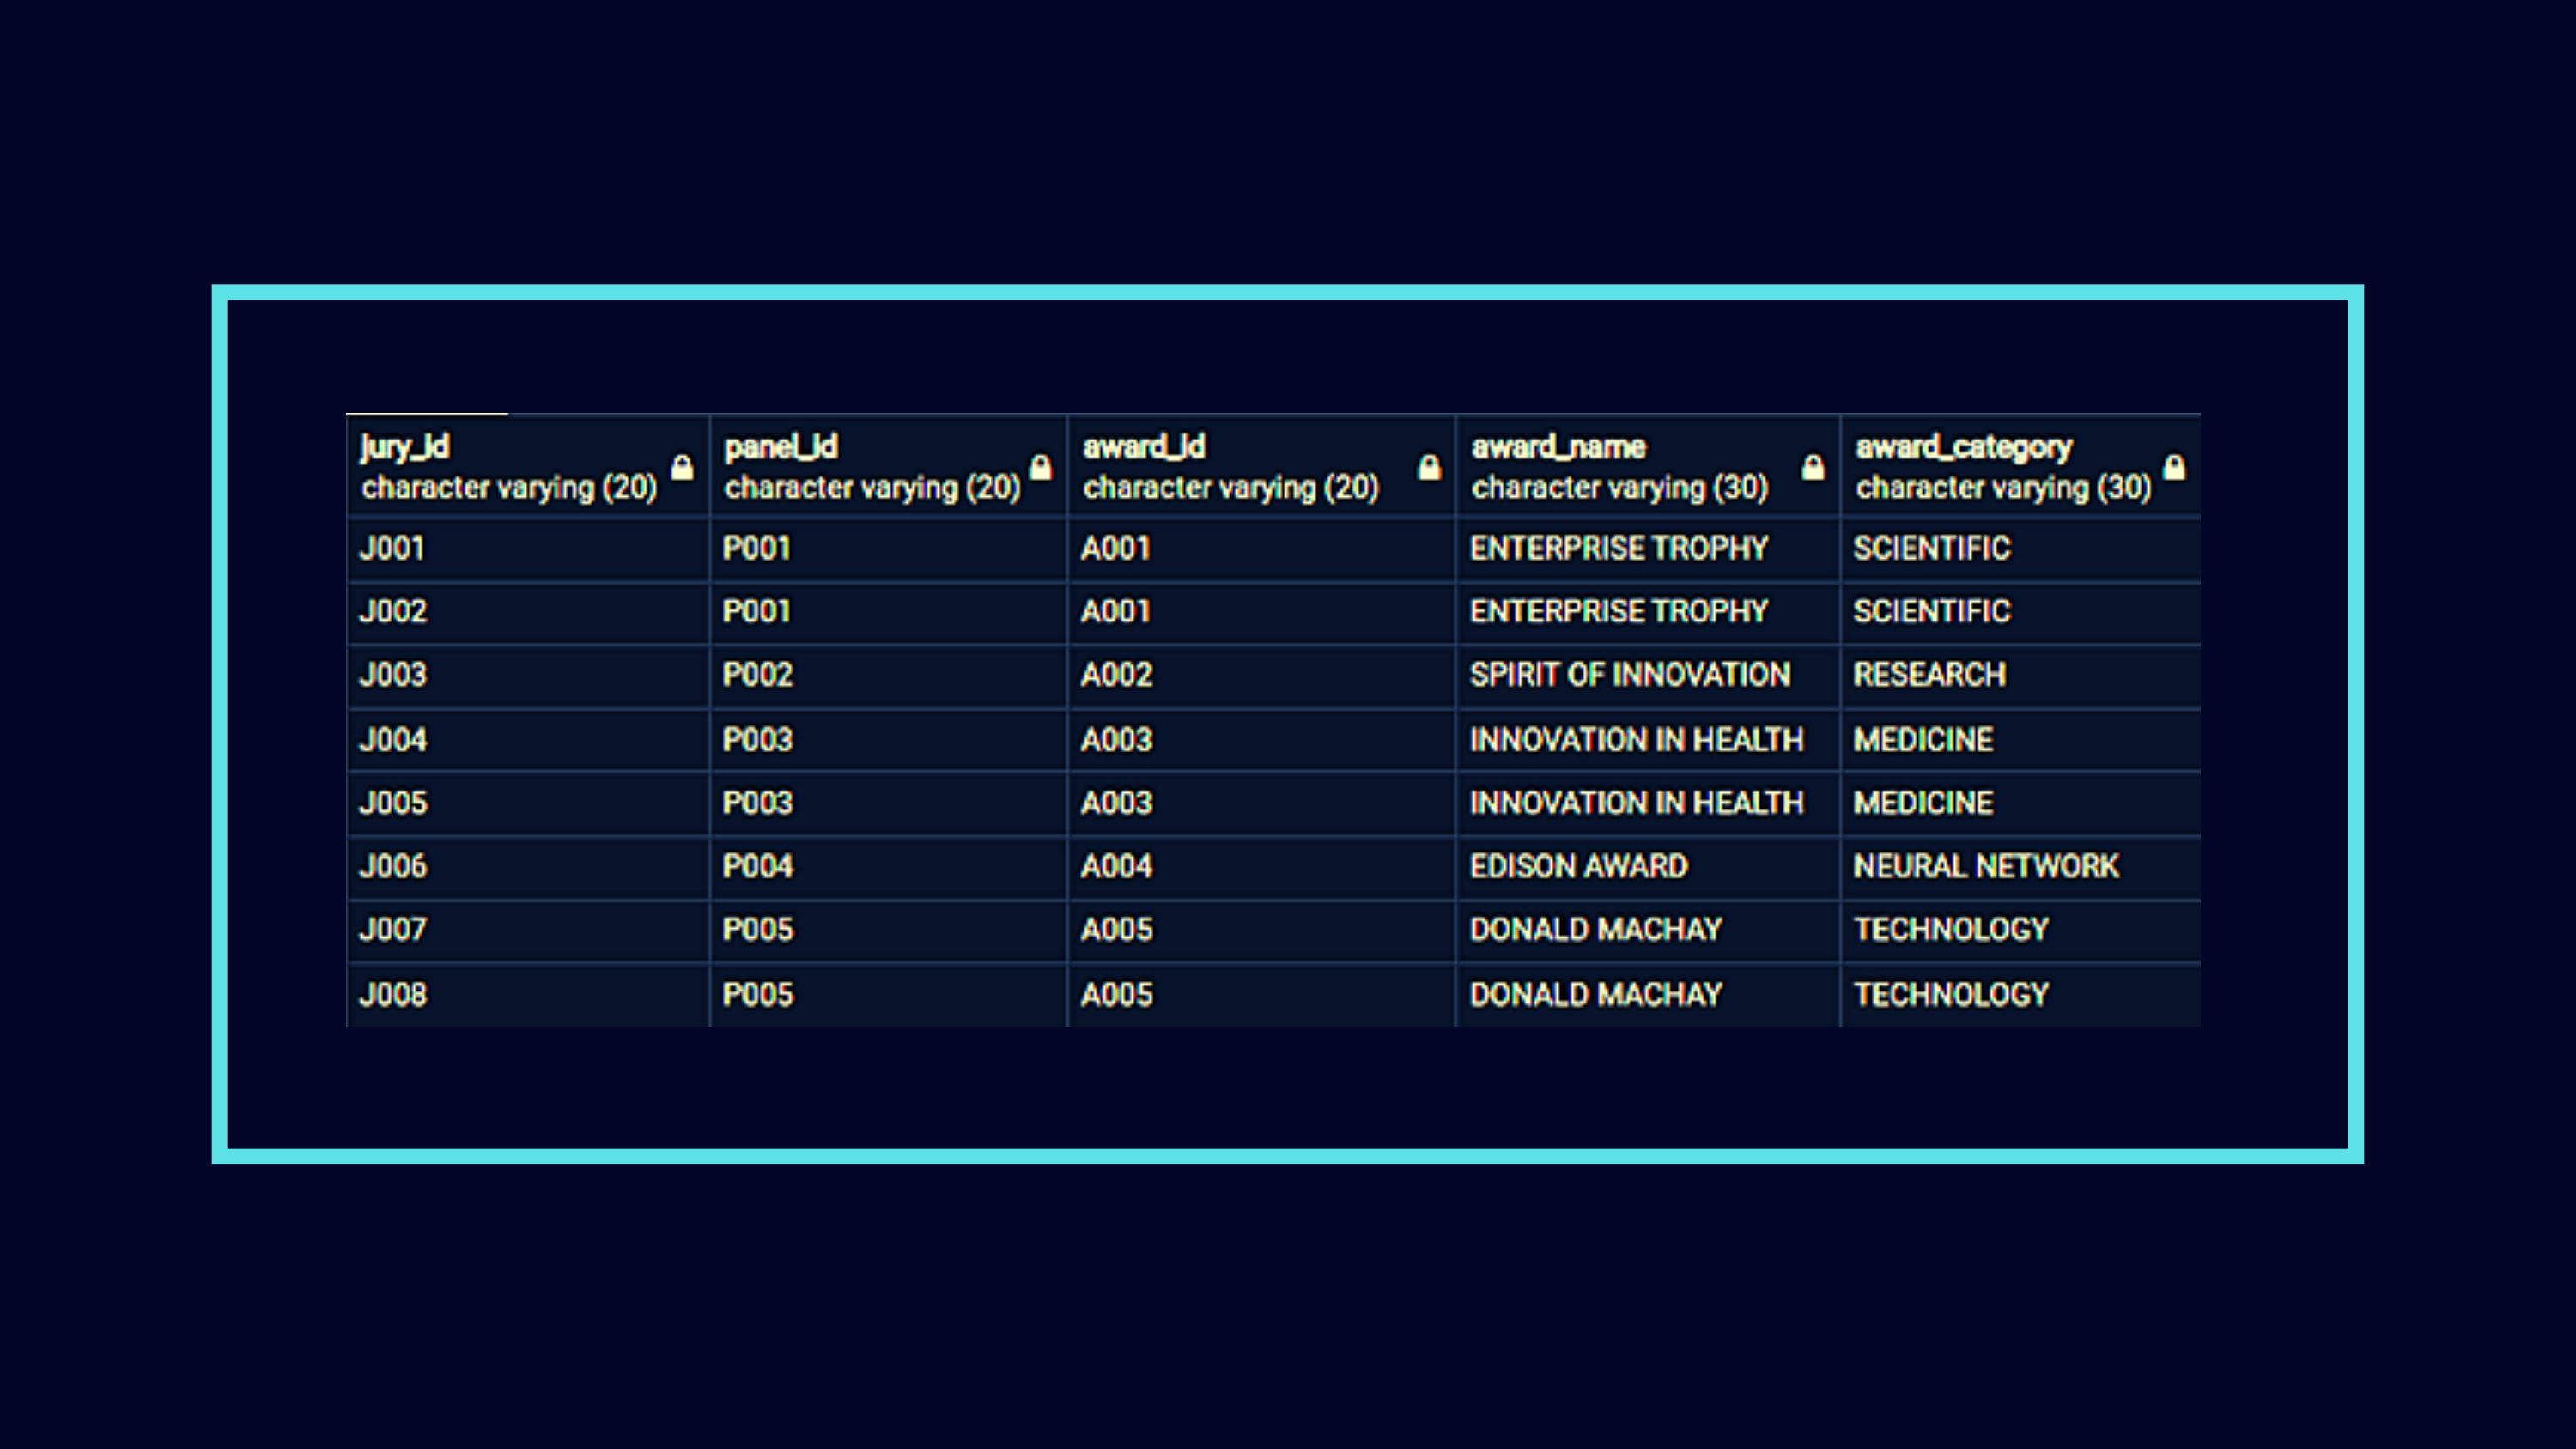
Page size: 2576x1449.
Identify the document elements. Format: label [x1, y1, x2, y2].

text_box [211, 284, 2365, 1165]
picture [346, 413, 2201, 1027]
